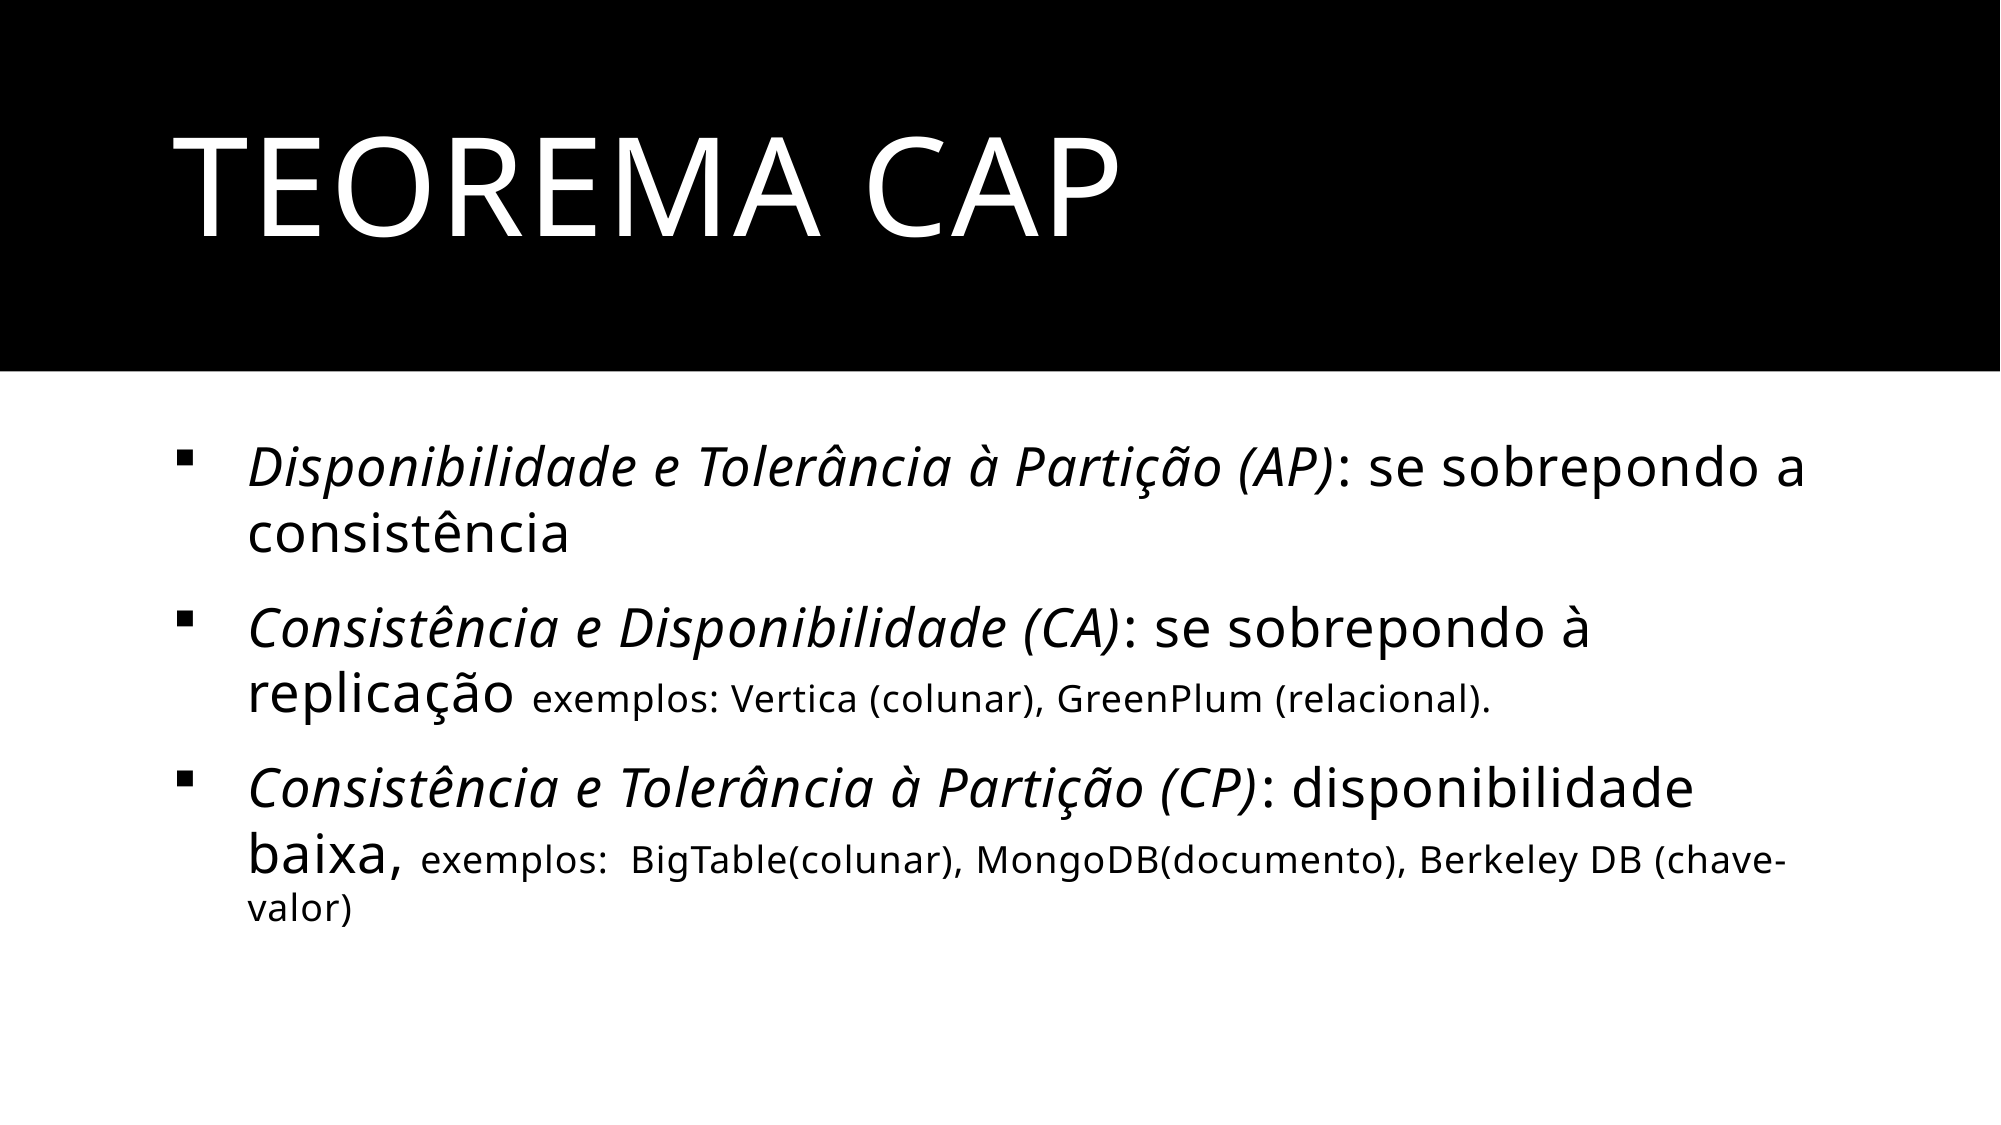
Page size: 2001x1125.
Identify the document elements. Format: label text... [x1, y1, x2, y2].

list Disponibilidade e Tolerância à Partição (AP): se sobrepondo a consistência Consistência e Disponibilidade (CA): se sobrepondo à replicação exemplos: Vertica (colunar), GreenPlum (relacional). Consistência e Tolerância à Partição (CP): disponibilidade baixa, exemplos: BigTable(colunar), MongoDB(documento), Berkeley DB (chave-valor) [157, 424, 1842, 1014]
title Teorema cap [157, 52, 1842, 332]
